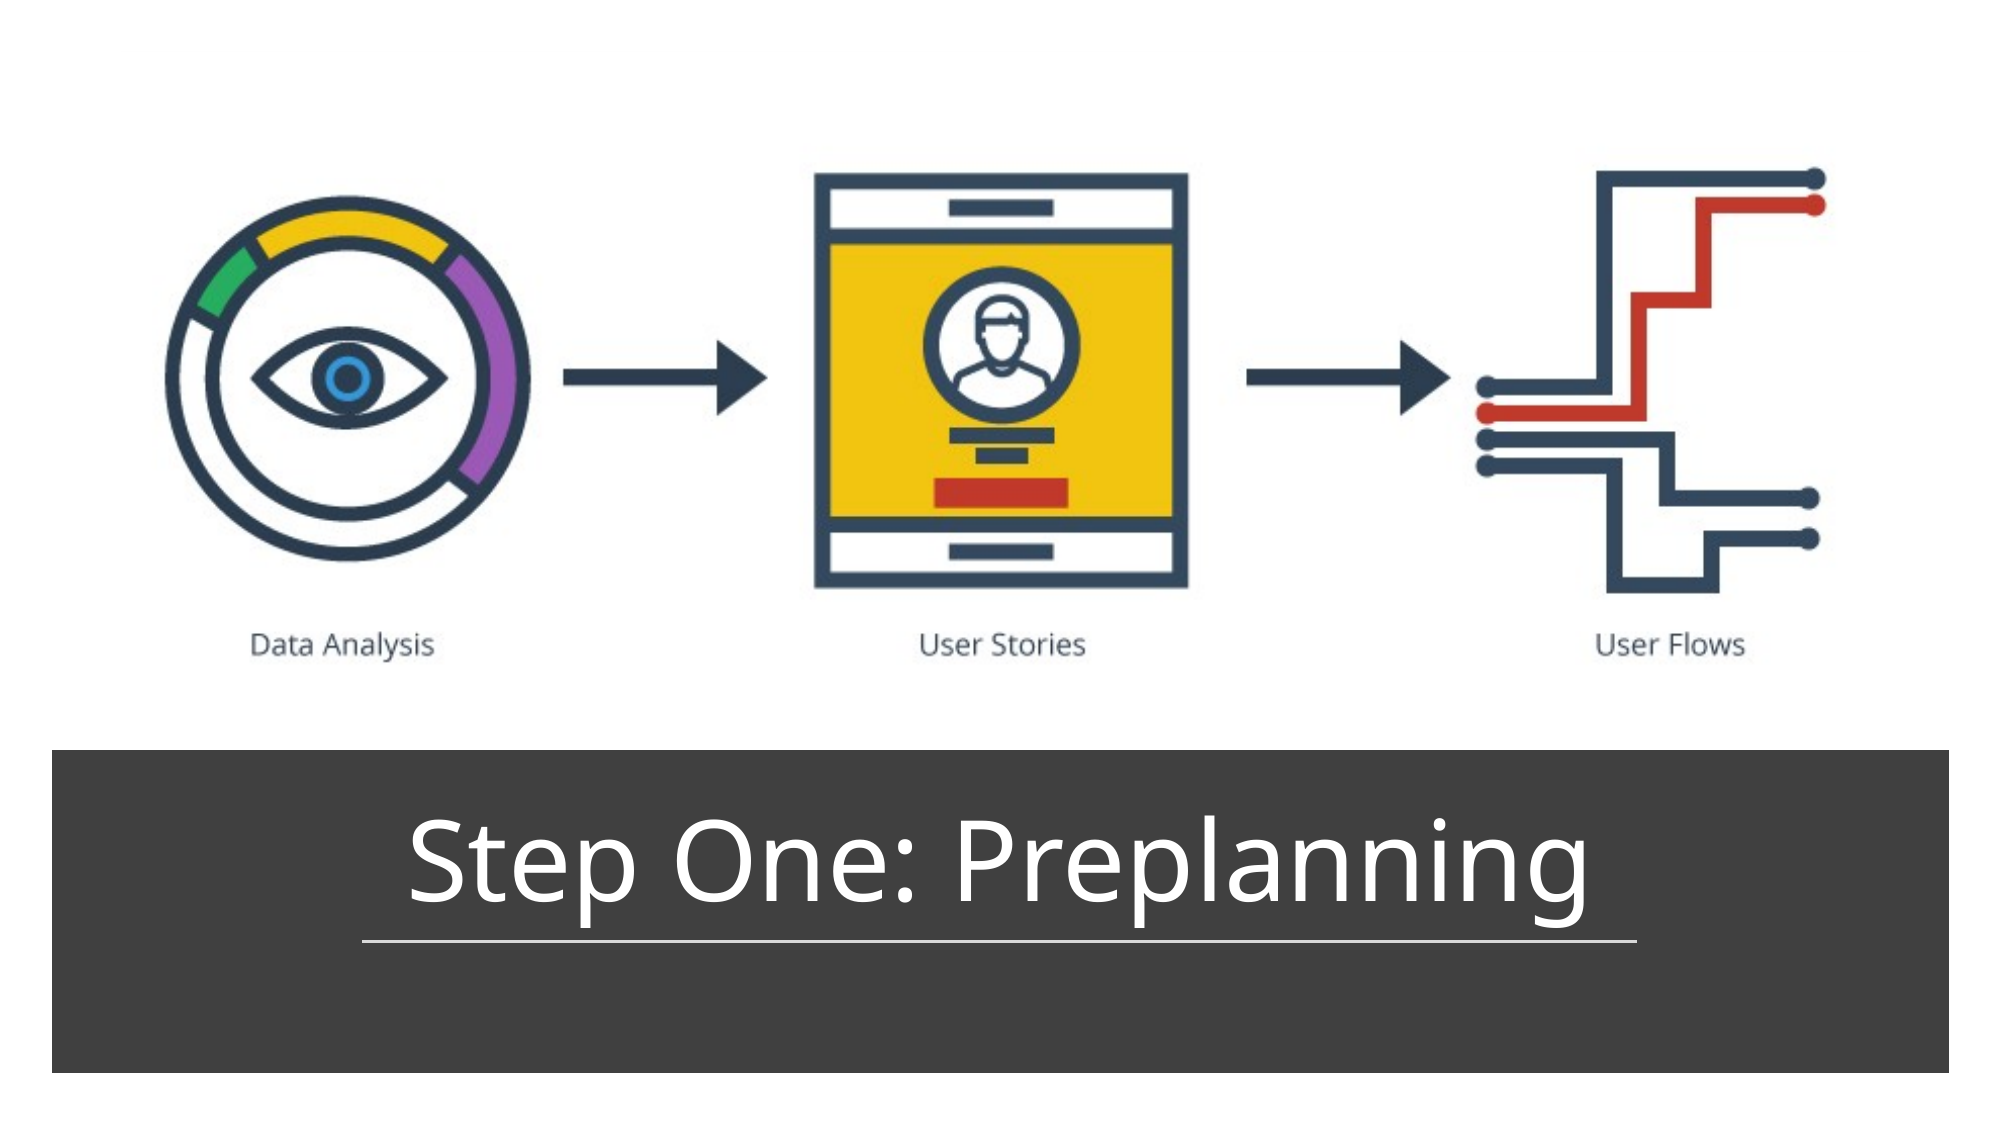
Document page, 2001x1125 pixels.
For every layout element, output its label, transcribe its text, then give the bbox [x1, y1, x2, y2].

text_box [61, 759, 1939, 1064]
title Step One: Preplanning [86, 780, 1914, 933]
picture [121, 50, 1870, 707]
